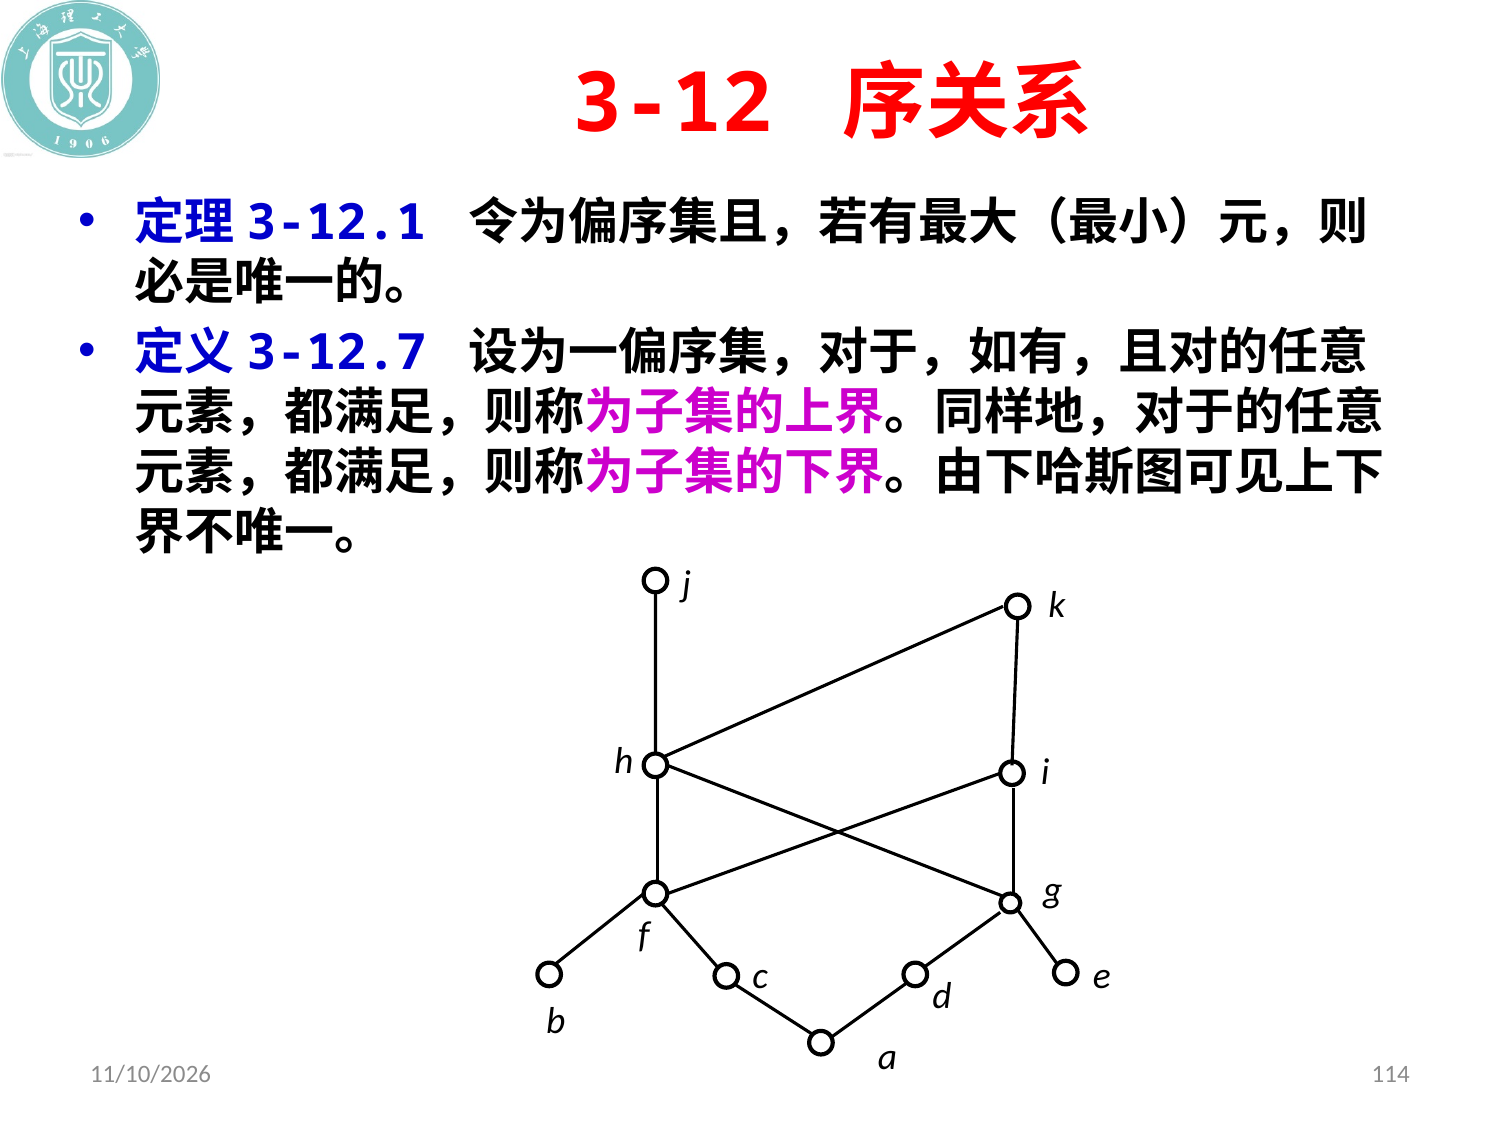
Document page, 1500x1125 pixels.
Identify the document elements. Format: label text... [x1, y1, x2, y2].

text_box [830, 982, 908, 1039]
title 3-12 序关系 [195, 11, 1471, 185]
text_box [641, 752, 663, 780]
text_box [666, 765, 1004, 897]
text_box [807, 1028, 835, 1057]
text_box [660, 901, 719, 968]
slide_number 114 [1074, 1042, 1425, 1103]
text_box j [667, 551, 707, 604]
text_box h [599, 728, 639, 789]
text_box [1003, 592, 1032, 620]
text_box [1007, 764, 1026, 788]
text_box g [1028, 857, 1068, 917]
text_box f [648, 902, 657, 963]
text_box [641, 880, 661, 902]
text_box c [737, 943, 777, 982]
text_box [641, 566, 667, 595]
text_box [663, 606, 1004, 757]
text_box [555, 893, 644, 965]
text_box [901, 960, 918, 989]
text_box b [531, 988, 571, 1049]
text_box d [917, 963, 957, 1024]
text_box [535, 960, 564, 988]
text_box k [1033, 572, 1073, 633]
text_box [998, 893, 1023, 915]
picture [1, 0, 160, 158]
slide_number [75, 1042, 425, 1103]
text_box i [1026, 739, 1066, 800]
text_box a [863, 1047, 903, 1084]
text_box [734, 983, 813, 1035]
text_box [923, 912, 1001, 968]
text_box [1011, 617, 1018, 766]
text_box e [1078, 943, 1118, 1004]
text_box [1017, 909, 1058, 965]
text_box [712, 961, 737, 990]
text_box [1052, 958, 1078, 987]
